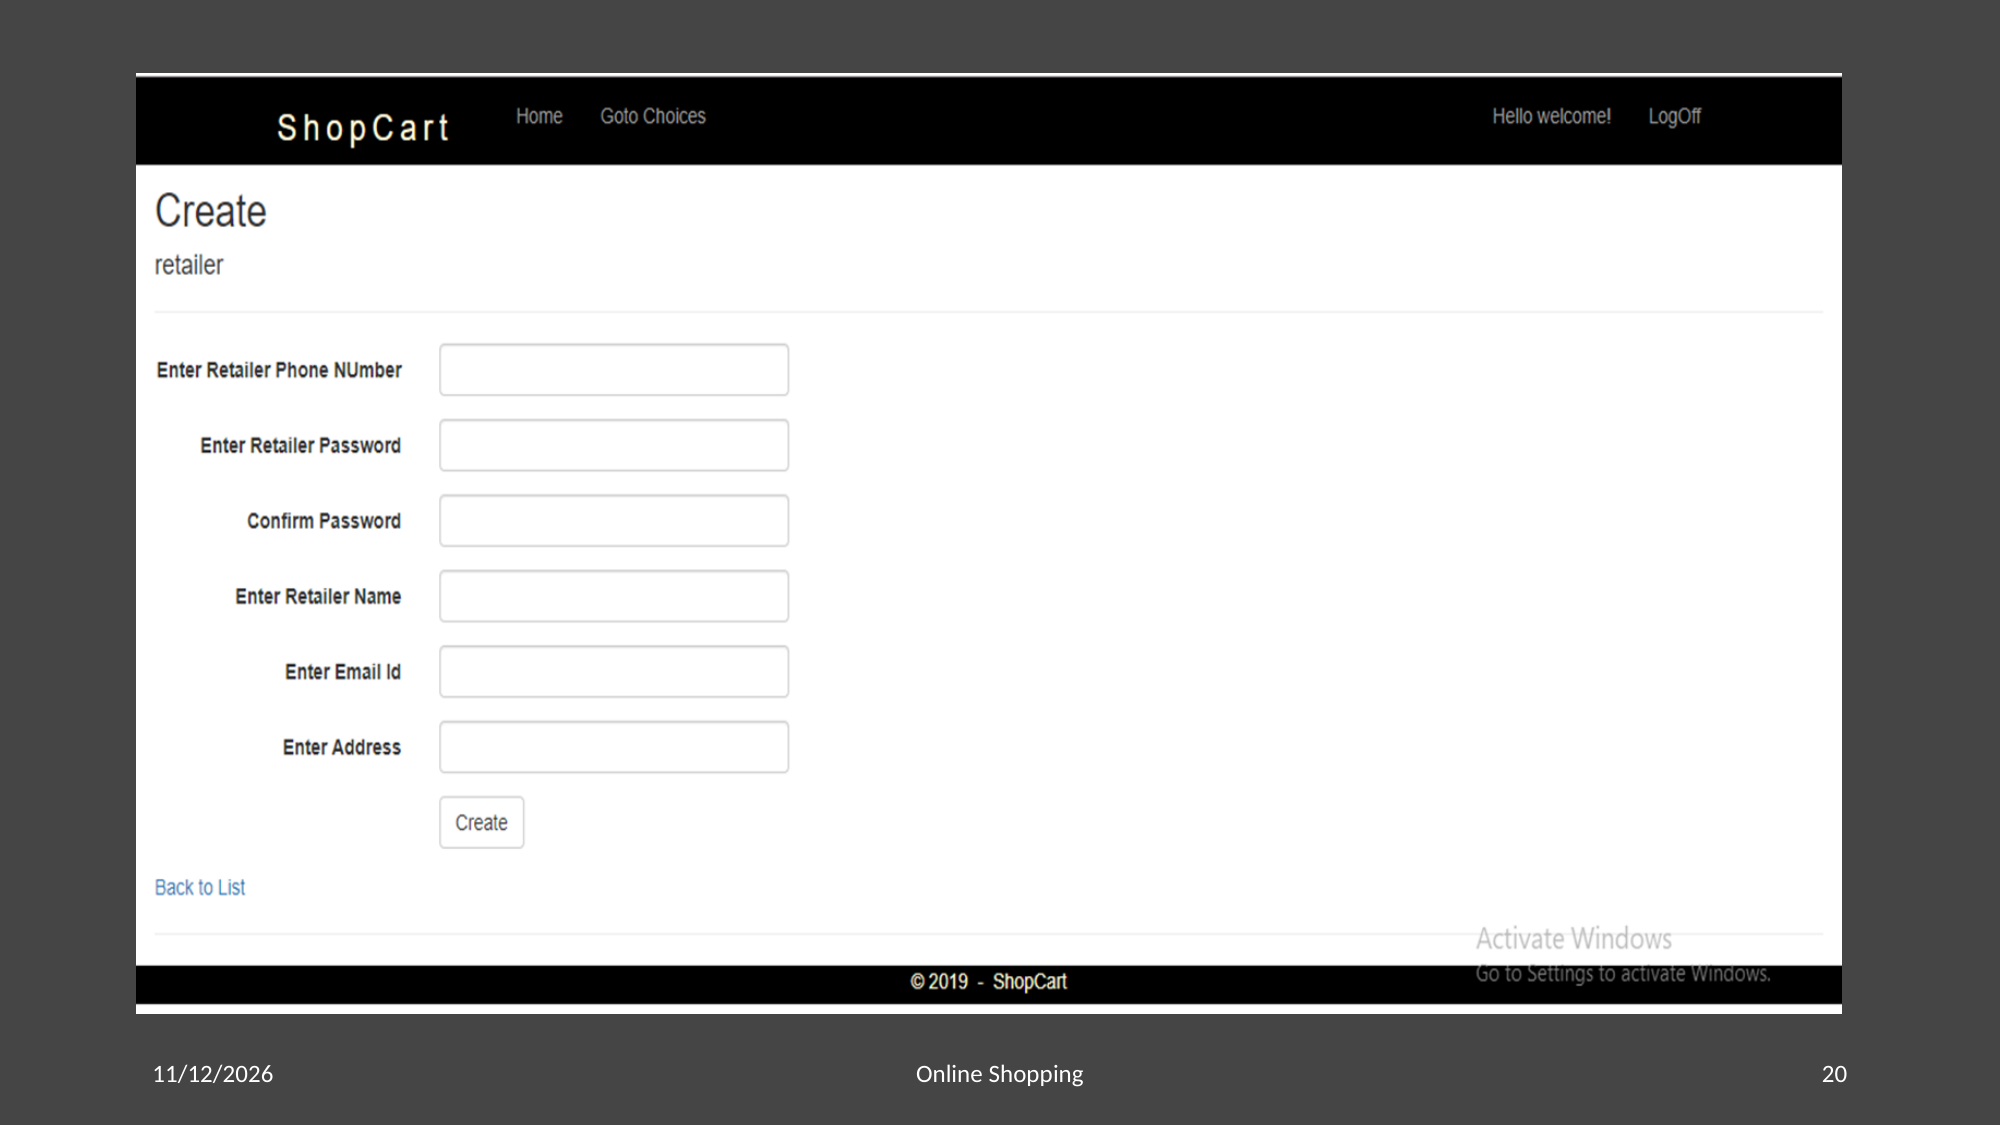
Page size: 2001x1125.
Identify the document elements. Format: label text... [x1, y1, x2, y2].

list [136, 73, 1842, 1014]
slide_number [137, 1042, 588, 1103]
footer Online Shopping [662, 1042, 1338, 1103]
slide_number 20 [1412, 1042, 1863, 1103]
